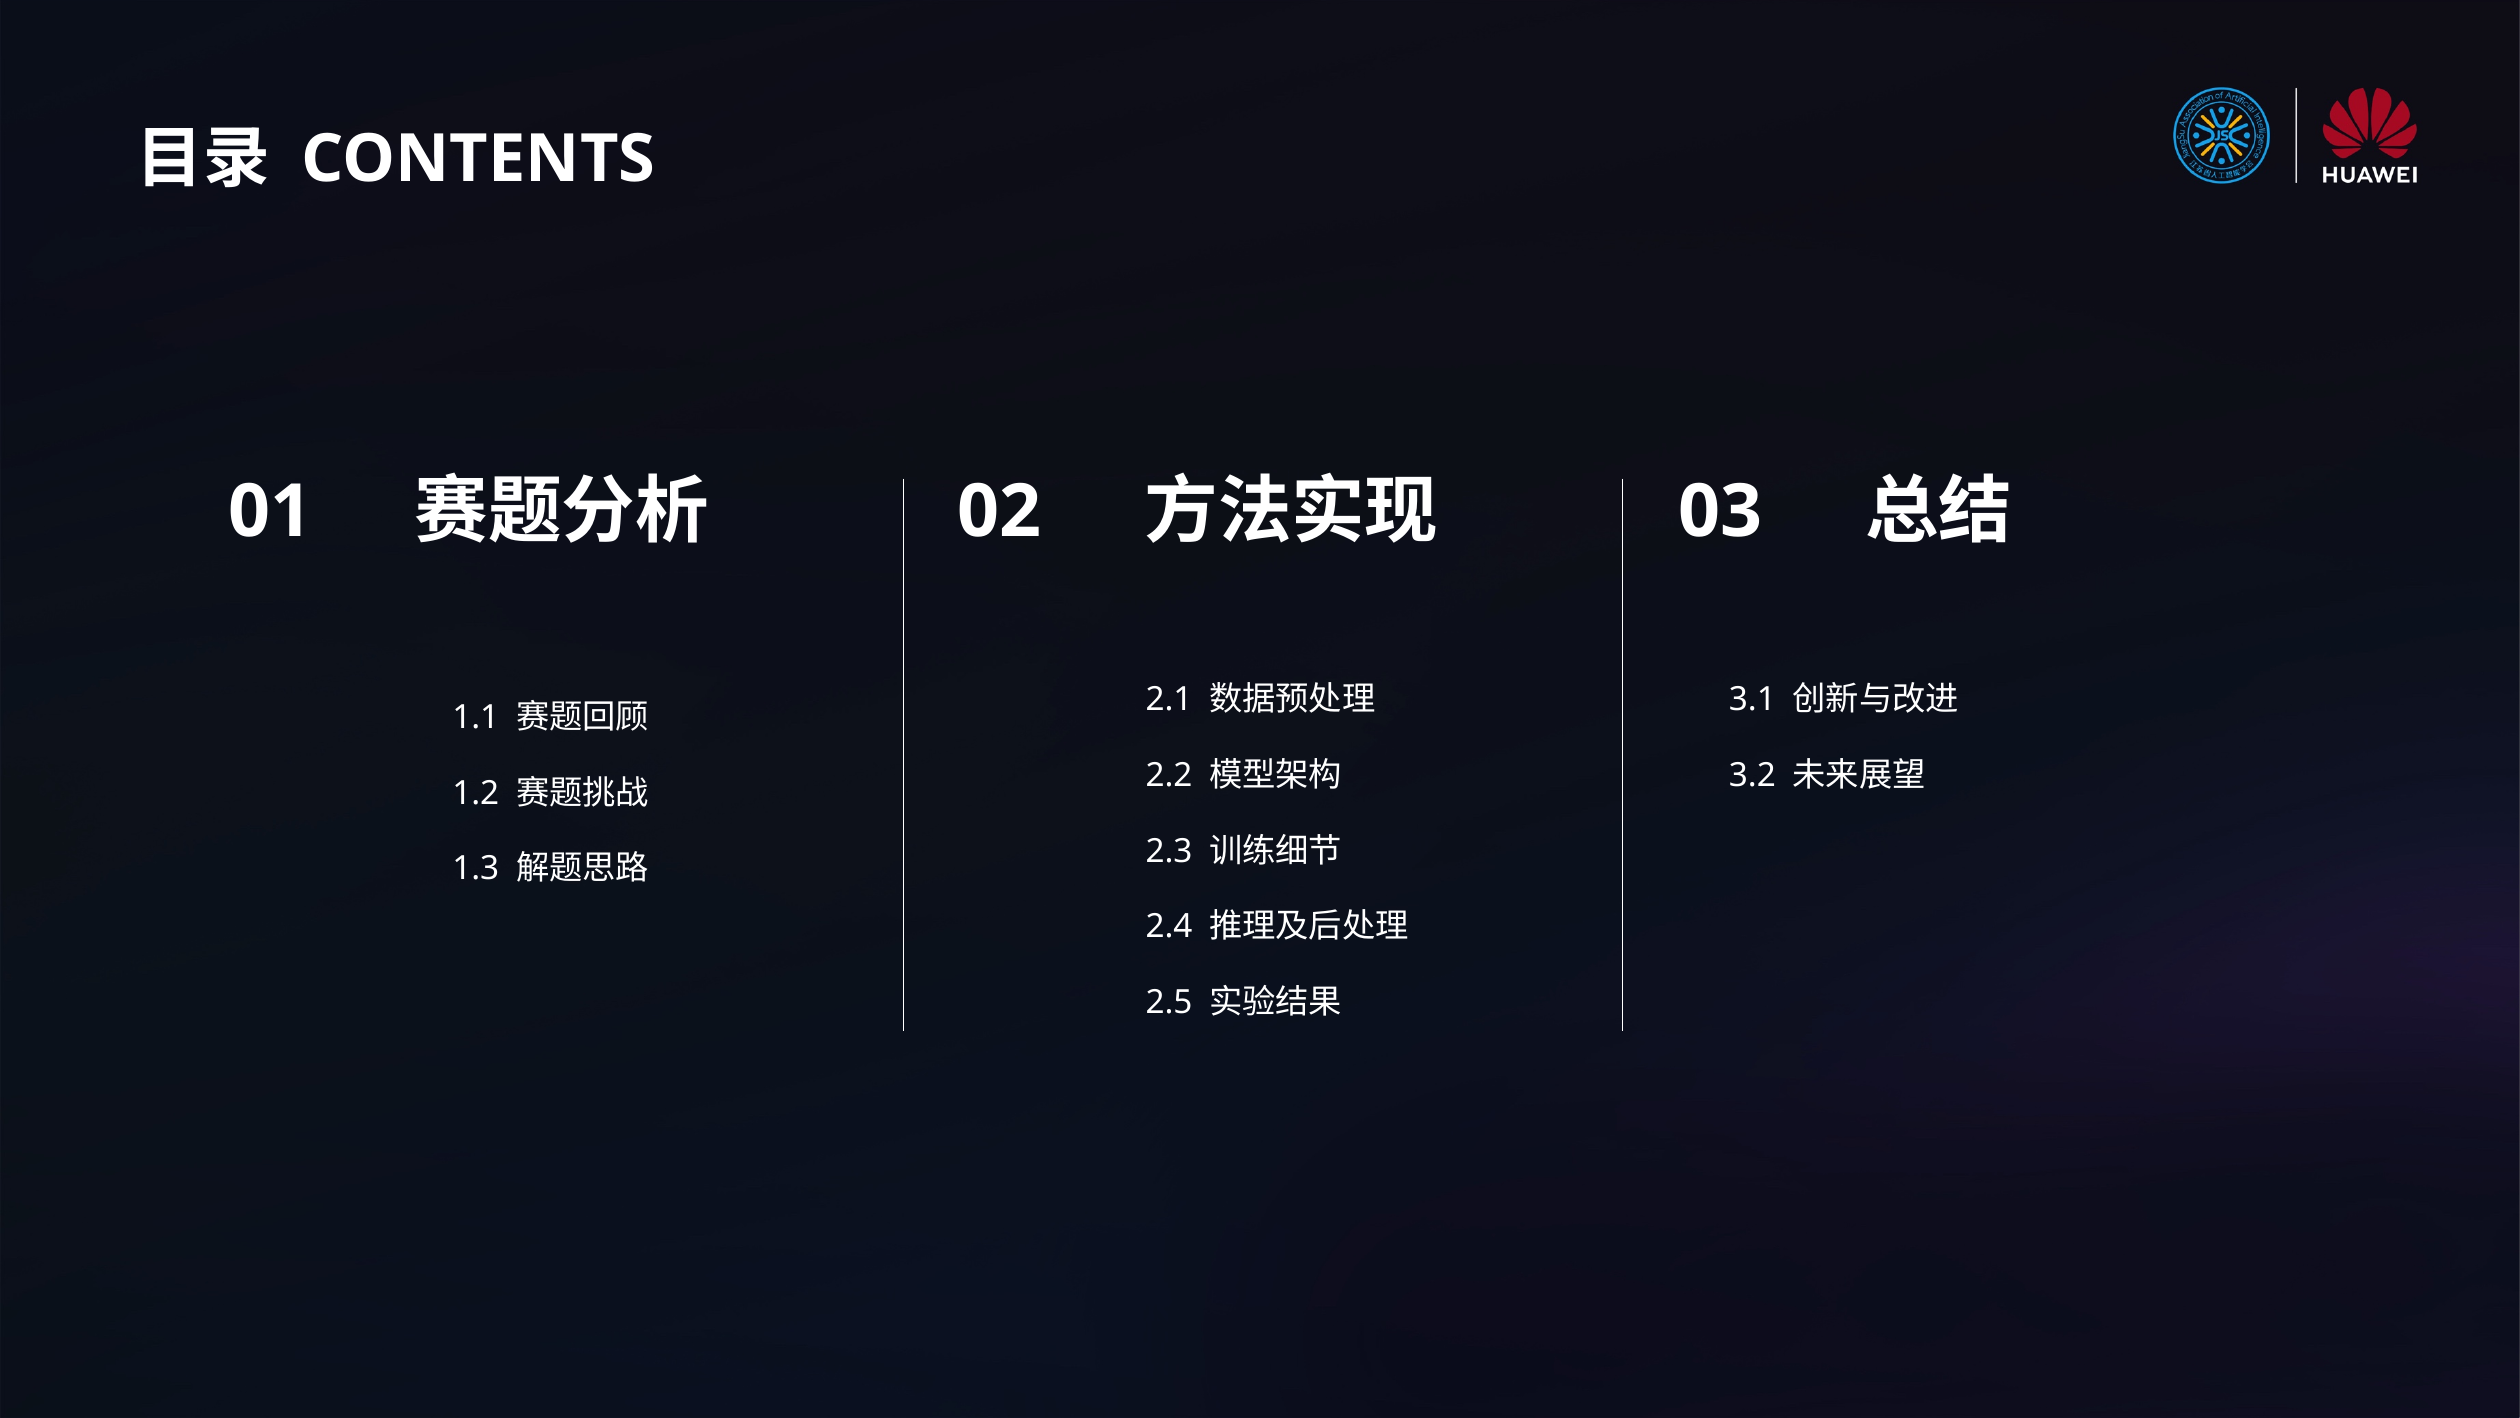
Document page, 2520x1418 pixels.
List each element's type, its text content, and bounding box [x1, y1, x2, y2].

list 02 [943, 455, 1108, 576]
text_box 2.1 数据预处理 2.2 模型架构 2.3 训练细节 2.4 推理及后处理 2.5 实验结果 [1130, 633, 1464, 932]
picture [0, 0, 2520, 1418]
list 赛题分析 [400, 455, 861, 576]
list 03 [1663, 455, 1829, 576]
list 总结 [1850, 455, 2311, 576]
list 01 [213, 455, 379, 576]
text_box 1.1 赛题回顾 1.2 赛题挑战 1.3 解题思路 [437, 651, 770, 950]
text_box 3.1 创新与改进 3.2 未来展望 [1714, 633, 2047, 932]
list 方法实现 [1129, 455, 1590, 576]
